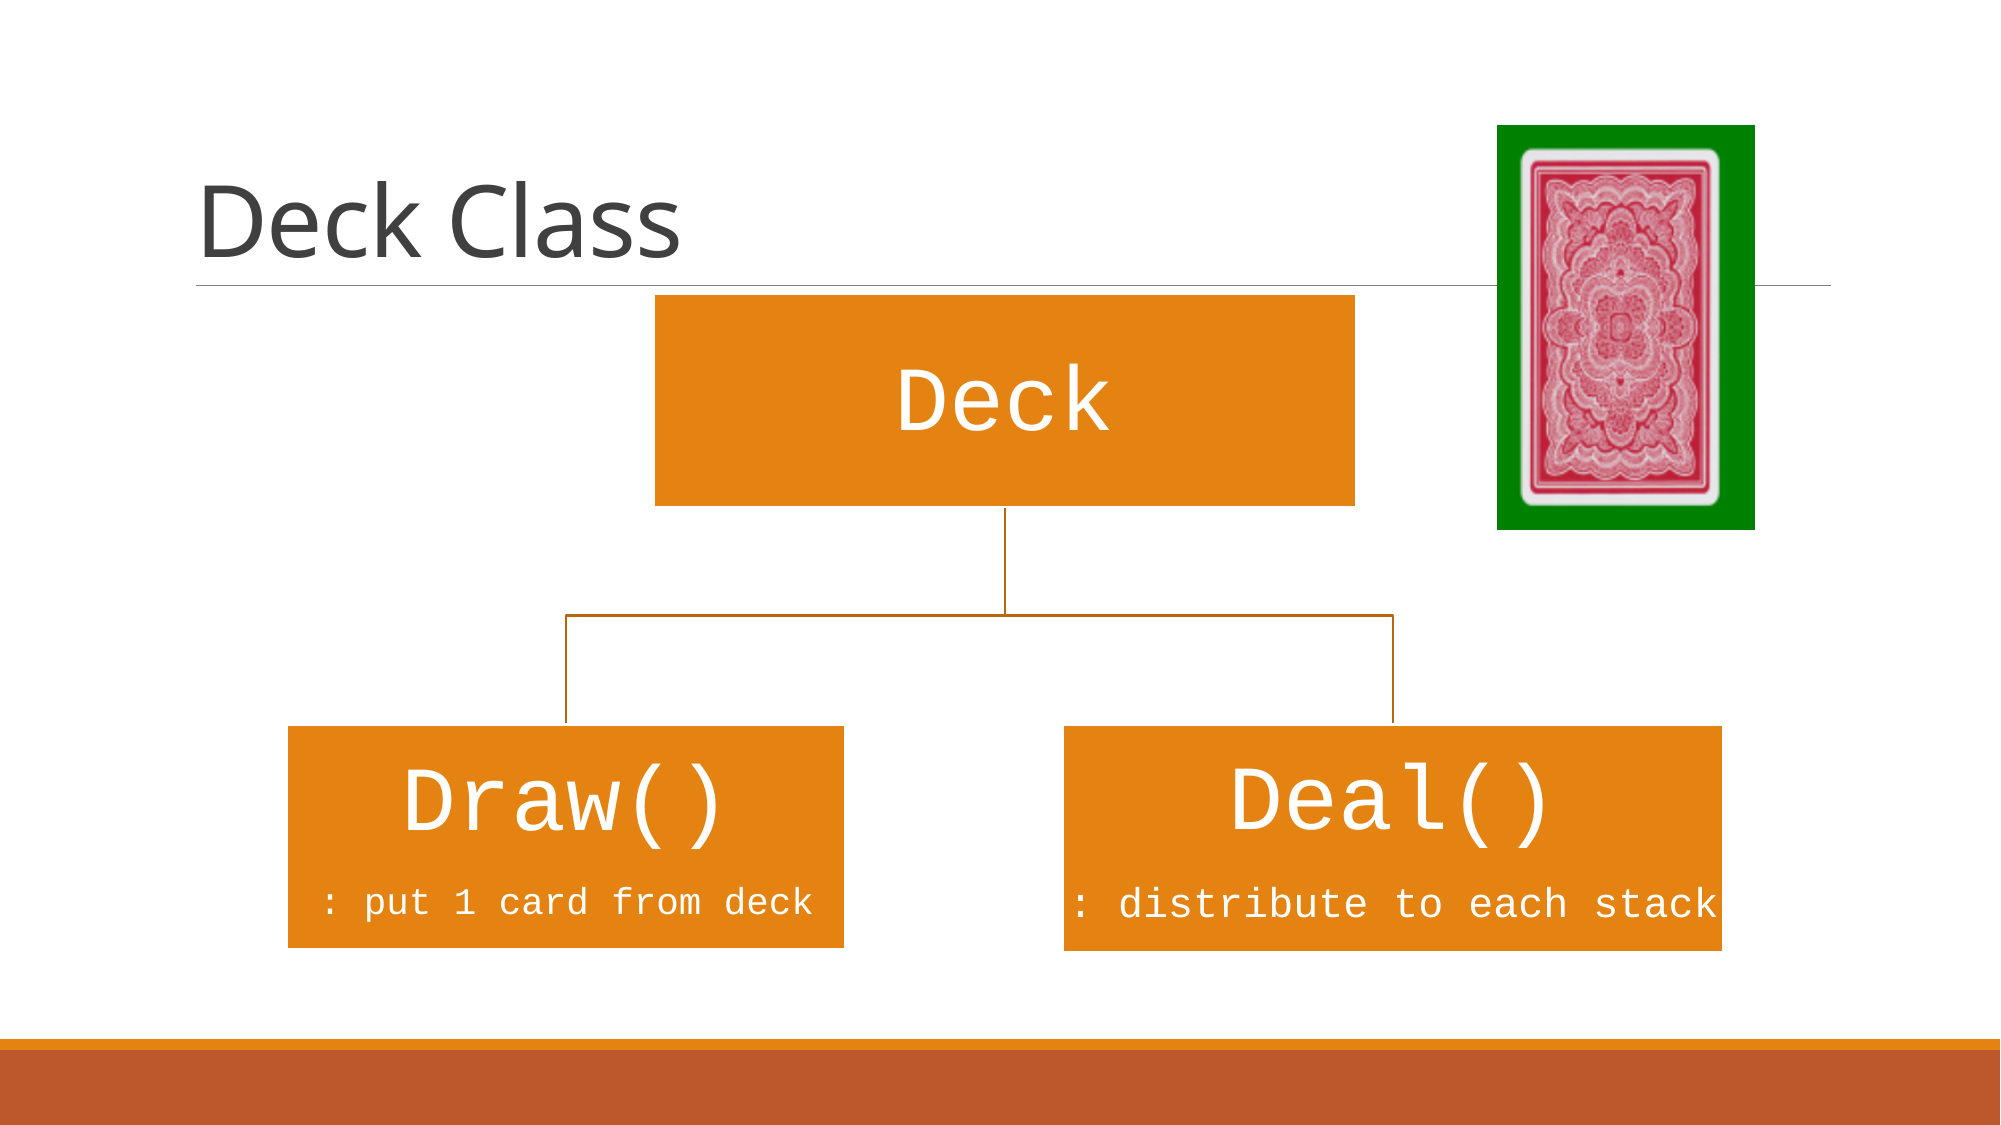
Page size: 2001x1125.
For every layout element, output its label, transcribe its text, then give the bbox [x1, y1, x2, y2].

picture [1497, 124, 1756, 530]
title Deck Class [180, 47, 1830, 285]
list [179, 292, 1831, 954]
